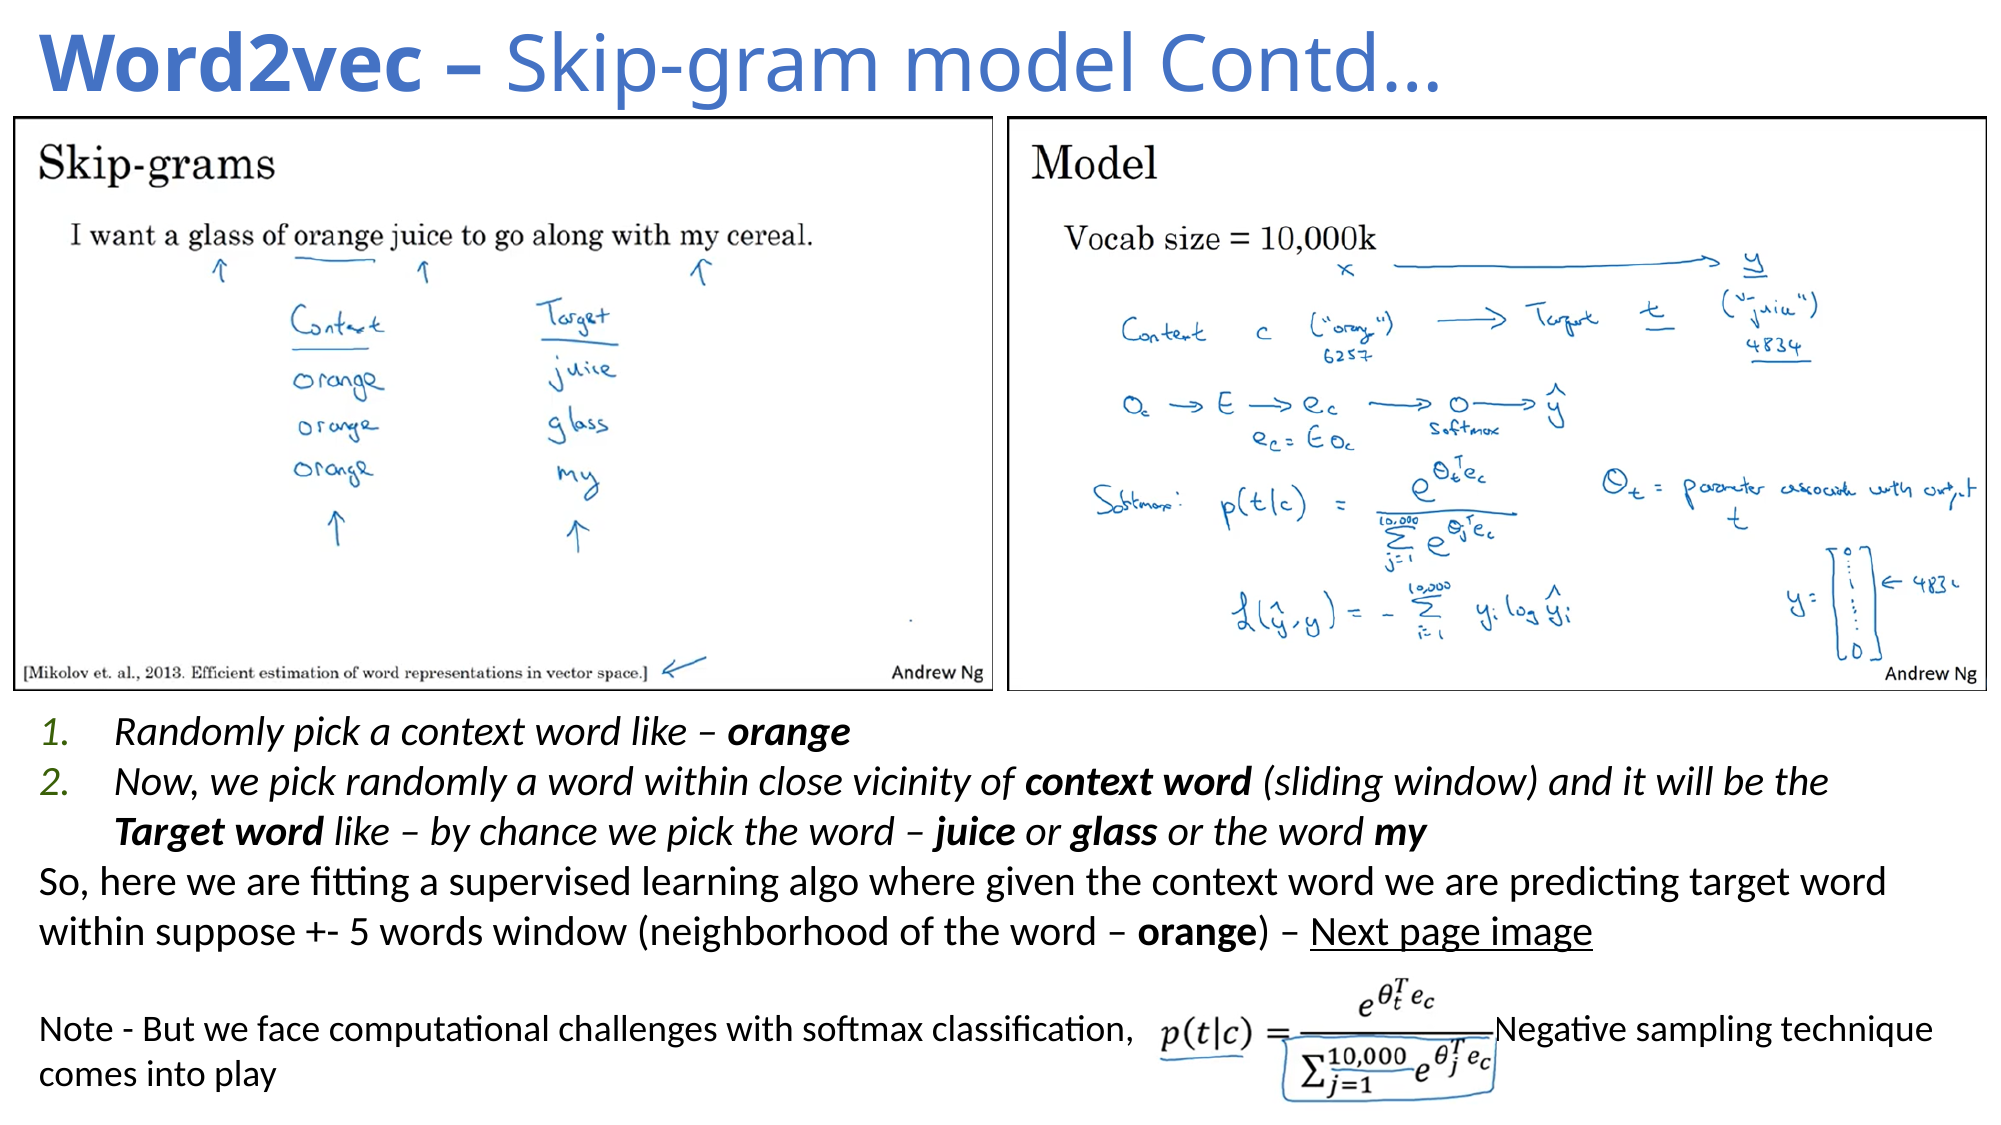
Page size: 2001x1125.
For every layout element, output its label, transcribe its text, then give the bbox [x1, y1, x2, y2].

picture [13, 116, 993, 691]
text_box Randomly pick a context word like – orange Now, we pick randomly a word within close vicinity of context word (sliding window) and it will be the Target word like – by chance we pick the word – juice or glass or the word my So, here we are fitting a supervised learning algo where given the context word we are predicting target word within suppose +- 5 words window (neighborhood of the word – orange) – Next page image Note - But we face computational challenges with softmax classification, - Negative sampling technique comes into play [24, 696, 1957, 1125]
title Word2vec – Skip-gram model Contd… [24, 15, 1976, 117]
picture [1007, 116, 1987, 691]
picture [1142, 952, 1497, 1111]
